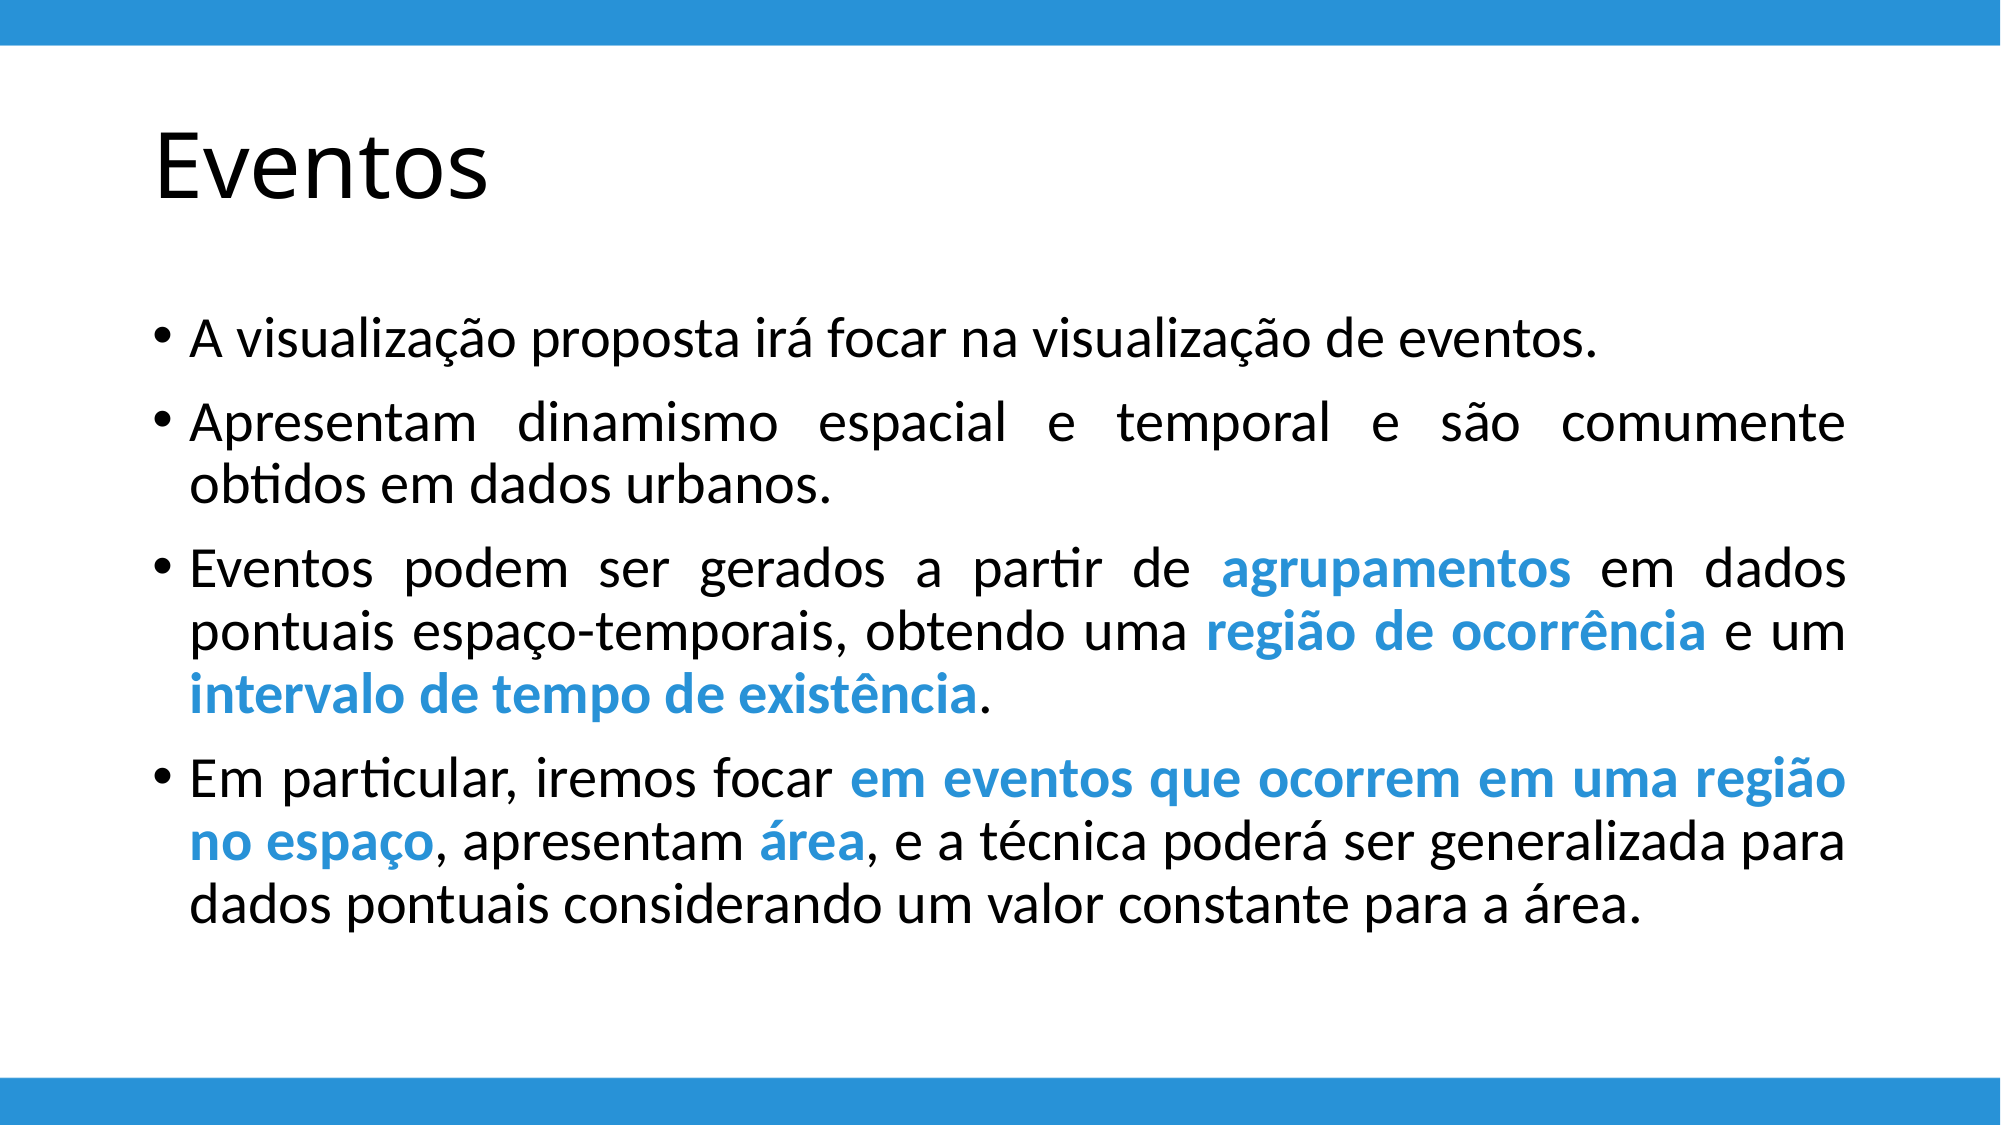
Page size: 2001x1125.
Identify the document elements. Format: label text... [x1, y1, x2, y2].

title Eventos [137, 59, 1863, 278]
picture [0, 0, 2001, 1125]
list A visualização proposta irá focar na visualização de eventos. Apresentam dinamismo espacial e temporal e são comumente obtidos em dados urbanos. Eventos podem ser gerados a partir de agrupamentos em dados pontuais espaço-temporais, obtendo uma região de ocorrência e um intervalo de tempo de existência. Em particular, iremos focar em eventos que ocorrem em uma região no espaço, apresentam área, e a técnica poderá ser generalizada para dados pontuais considerando um valor constante para a área. [137, 299, 1863, 1014]
